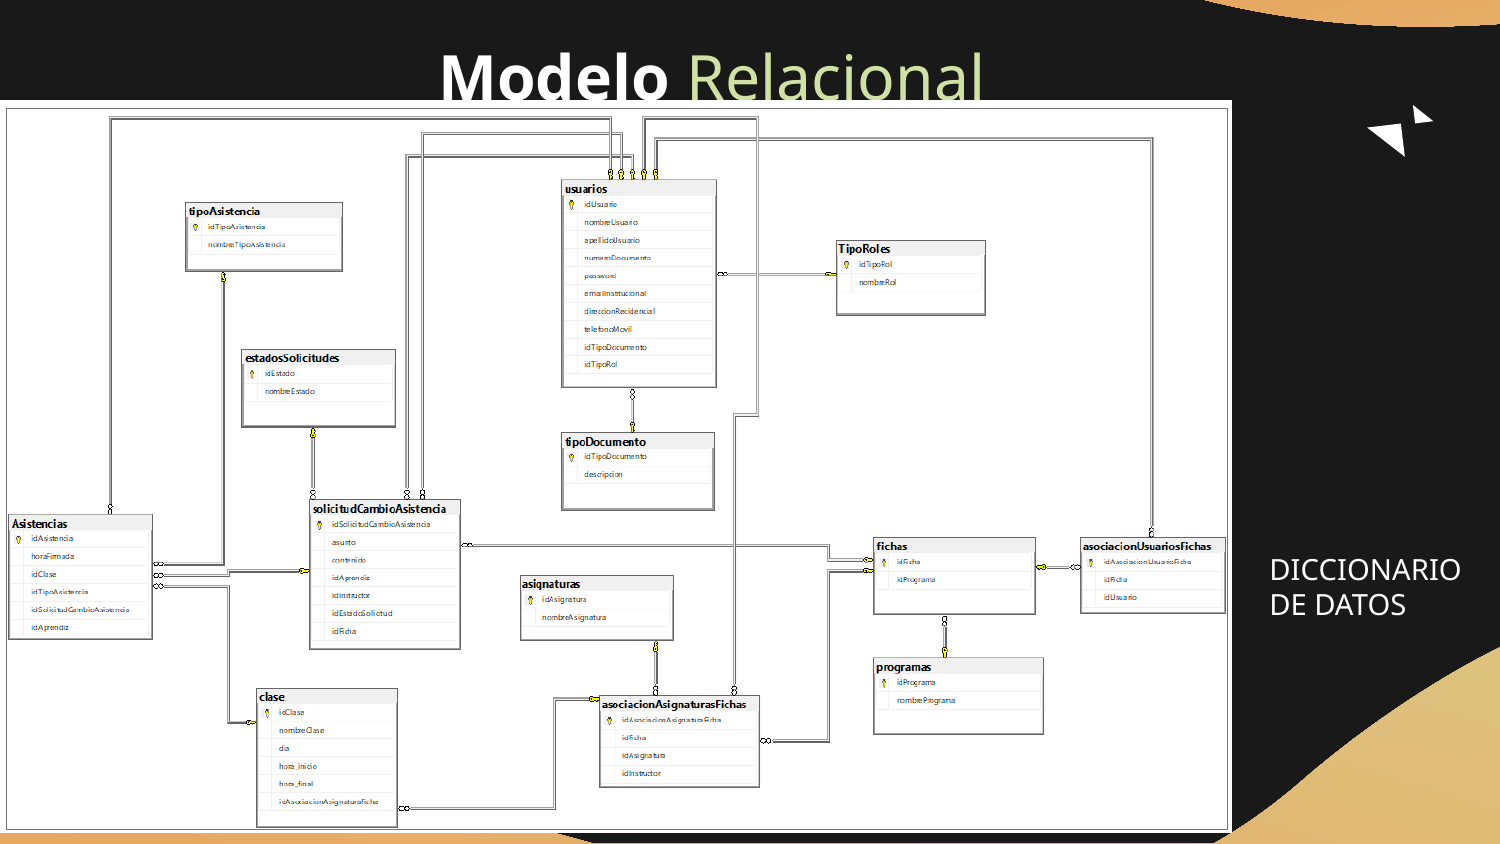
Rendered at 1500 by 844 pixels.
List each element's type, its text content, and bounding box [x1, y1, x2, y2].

text_box DICCIONARIO DE DATOS [1254, 535, 1486, 636]
picture [0, 99, 1232, 833]
title Modelo Relacional [423, 16, 1077, 98]
